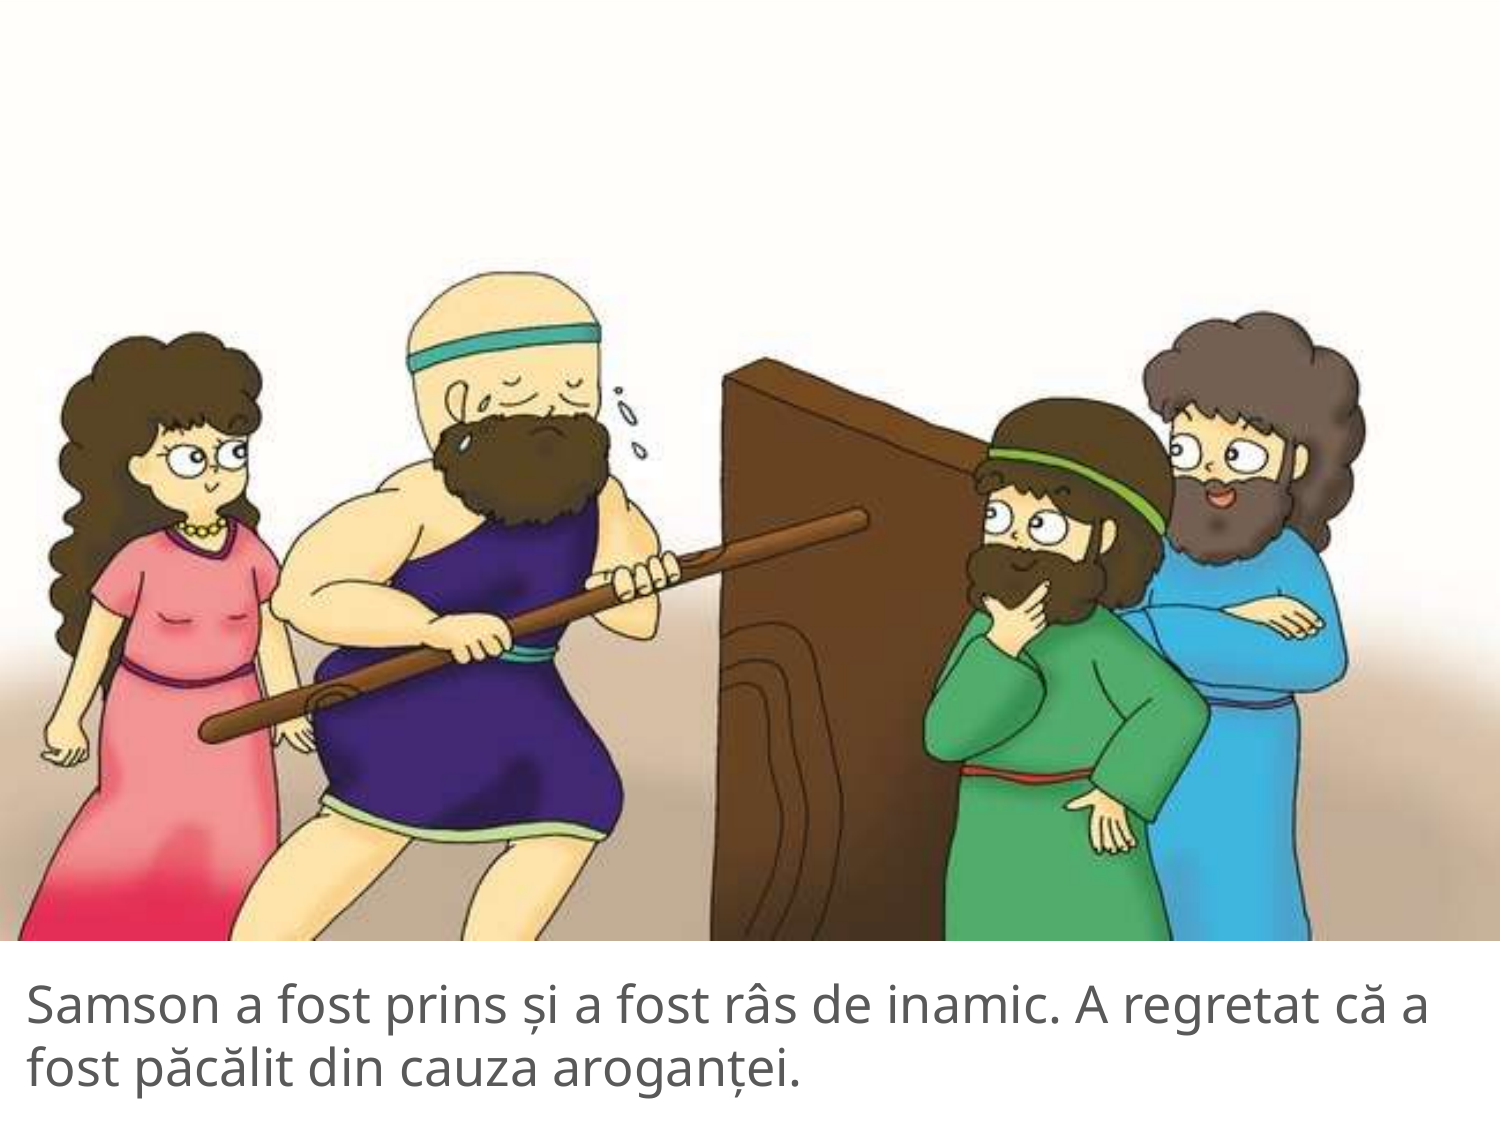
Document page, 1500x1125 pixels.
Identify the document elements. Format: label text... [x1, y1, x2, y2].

picture [0, 0, 1500, 941]
text_box Samson a fost prins și a fost râs de inamic. A regretat că a fost păcălit din cauza aroganței. [11, 964, 1498, 1104]
